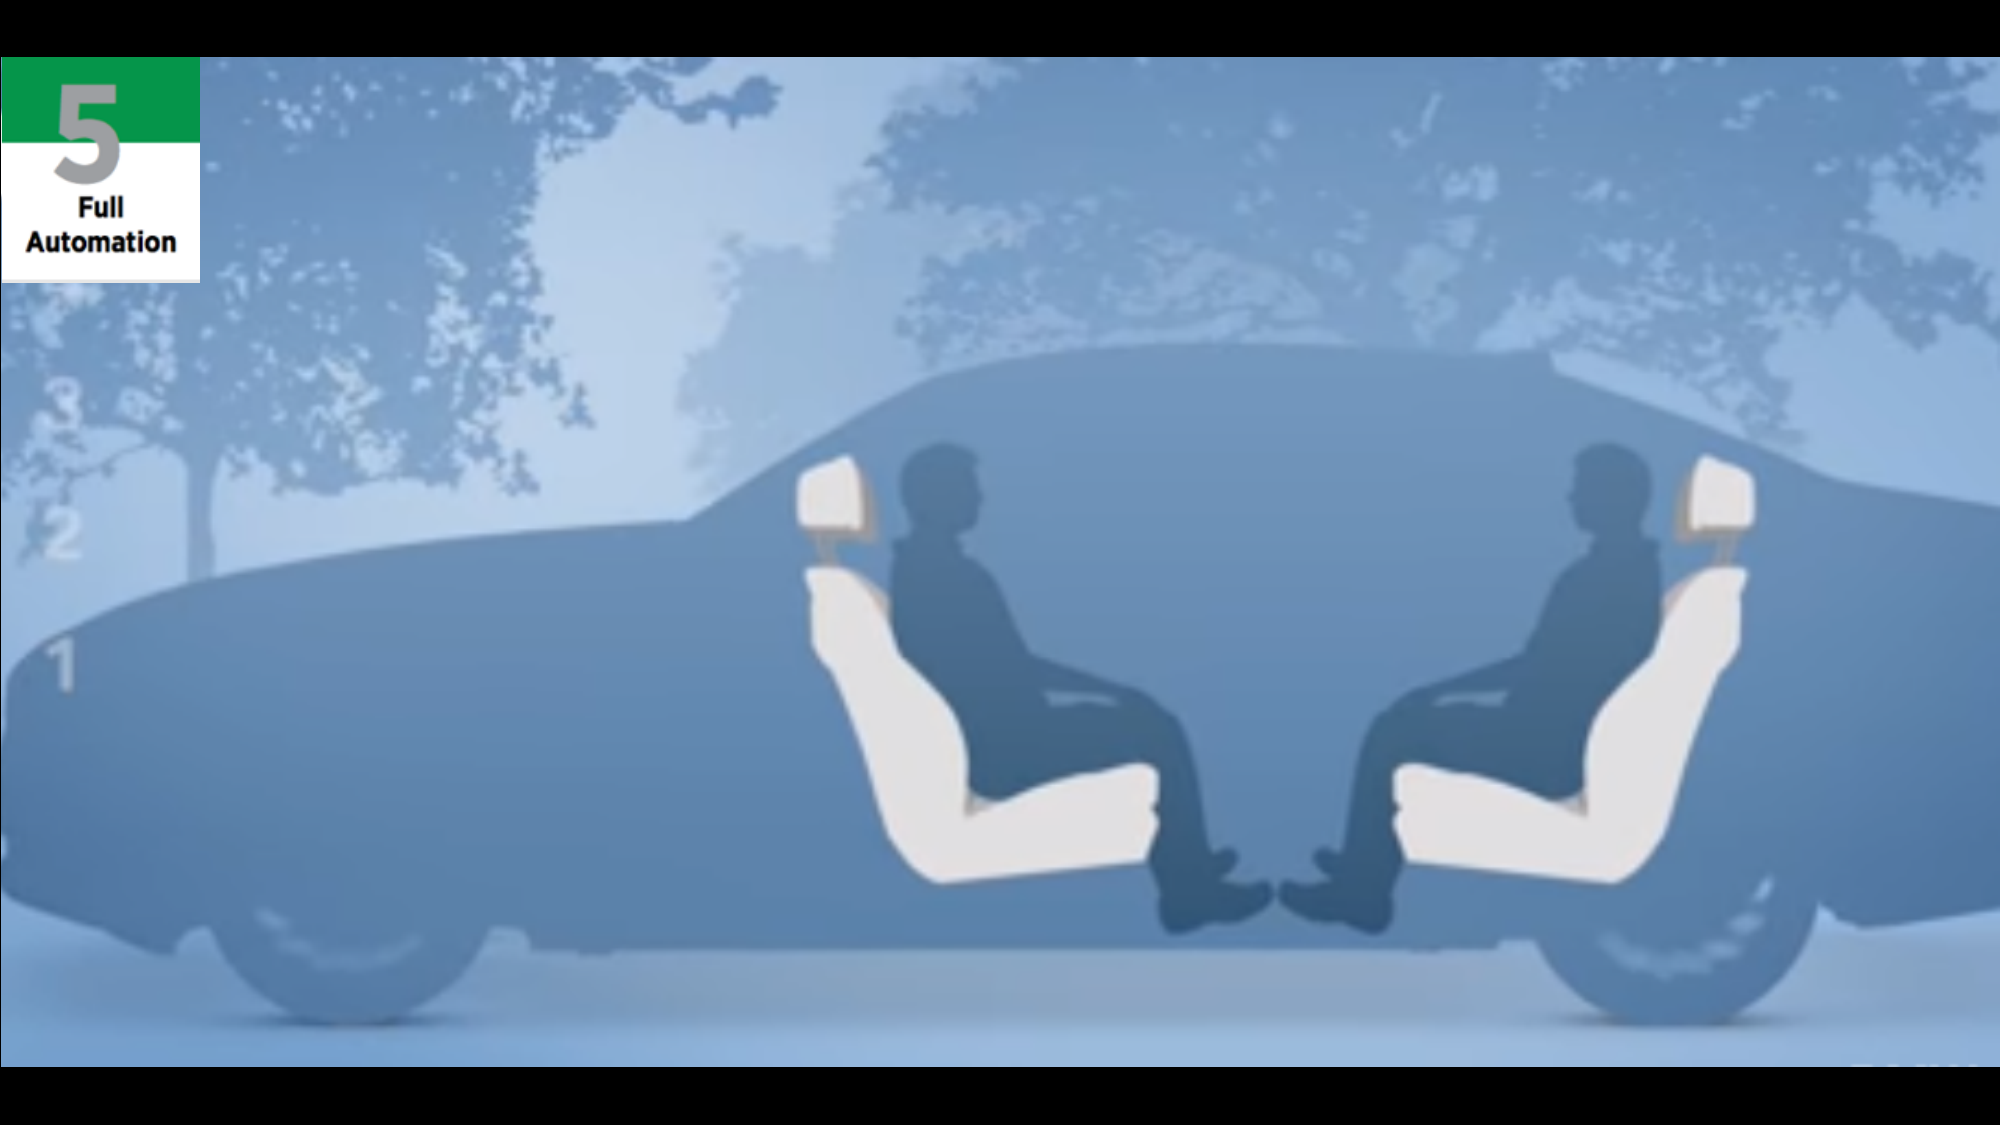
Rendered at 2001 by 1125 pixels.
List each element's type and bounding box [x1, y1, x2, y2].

text_box [0, 0, 2000, 1125]
picture [1, 57, 2000, 1067]
